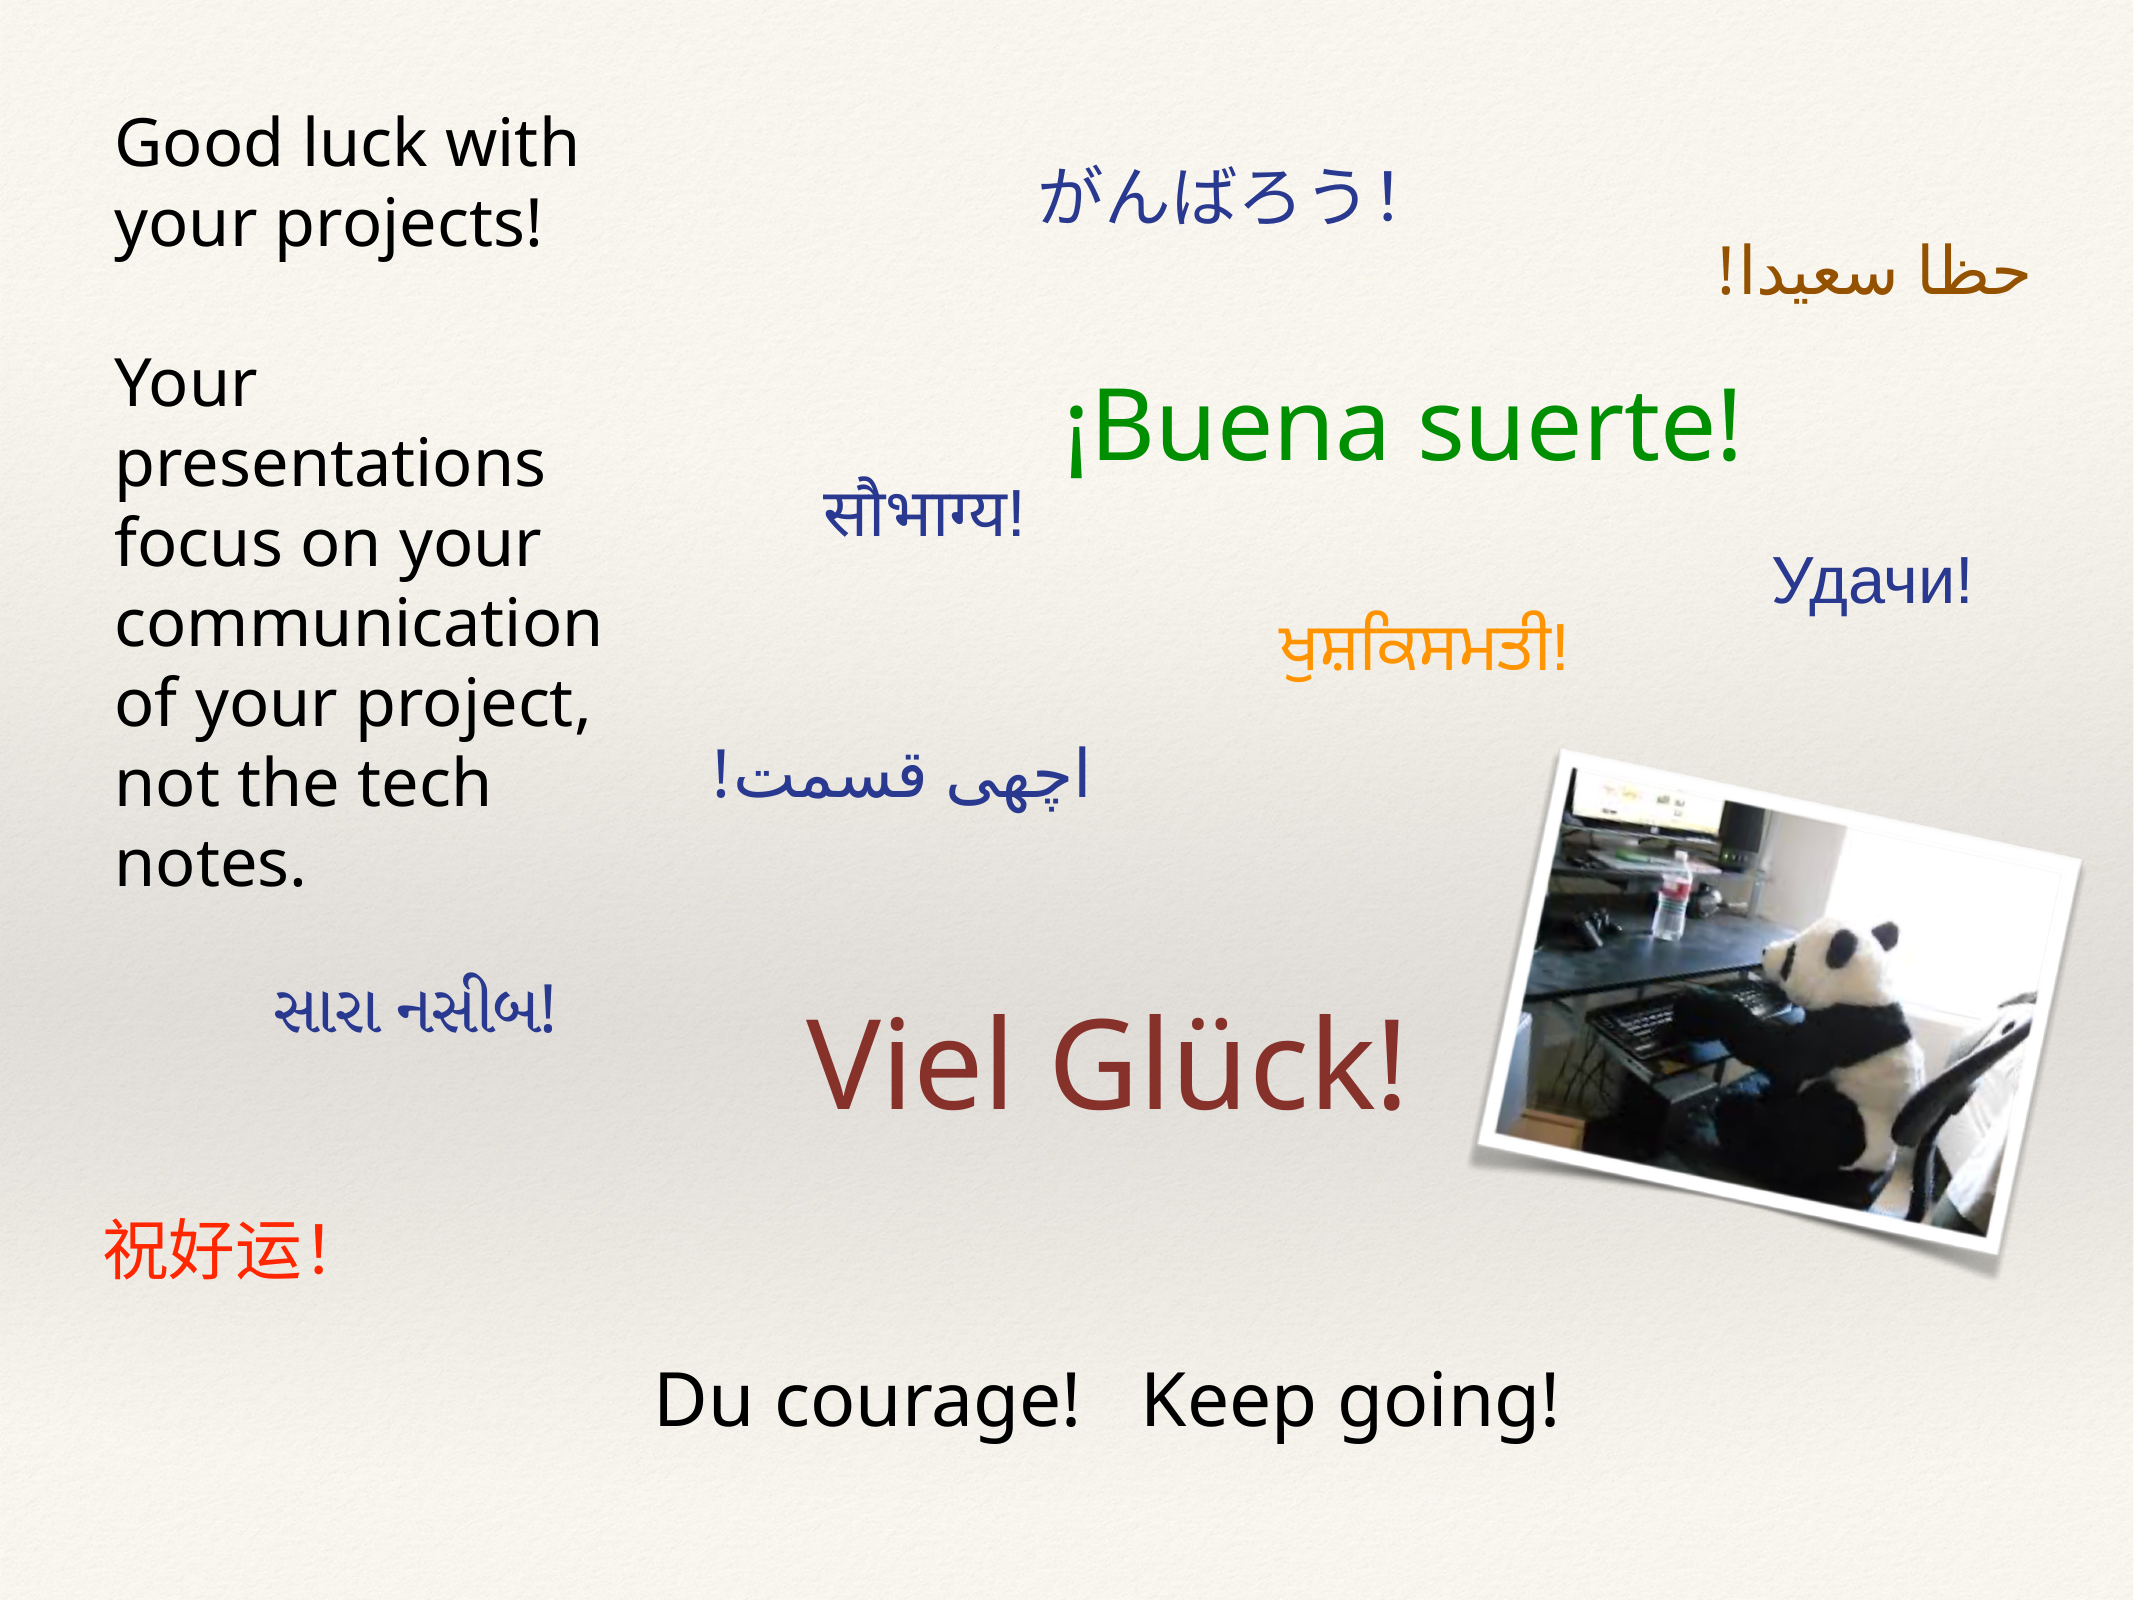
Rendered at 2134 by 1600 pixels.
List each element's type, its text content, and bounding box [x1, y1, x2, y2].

text_box ਖੁਸ਼ਕਿਸਮਤੀ! [1279, 603, 1571, 684]
text_box सौभाग्य! [823, 469, 1027, 550]
text_box がんばろう！ [1037, 154, 1439, 235]
text_box ¡Buena suerte! [1063, 360, 1745, 481]
text_box اچھی قسمت! [707, 731, 1093, 812]
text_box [1462, 746, 2090, 1285]
text_box Good luck with your projects! Your presentations focus on your communication of your project, not the tech notes. [114, 99, 678, 900]
text_box Удачи! [1771, 537, 1975, 618]
text_box સારા નસીબ! [273, 965, 559, 1046]
picture [0, 0, 2134, 1600]
text_box حظا سعيدا! [1712, 227, 2034, 308]
text_box 祝好运！ [102, 1207, 370, 1288]
text_box Du courage! Keep going! [653, 1351, 1562, 1442]
text_box Viel Glück! [806, 984, 1410, 1135]
